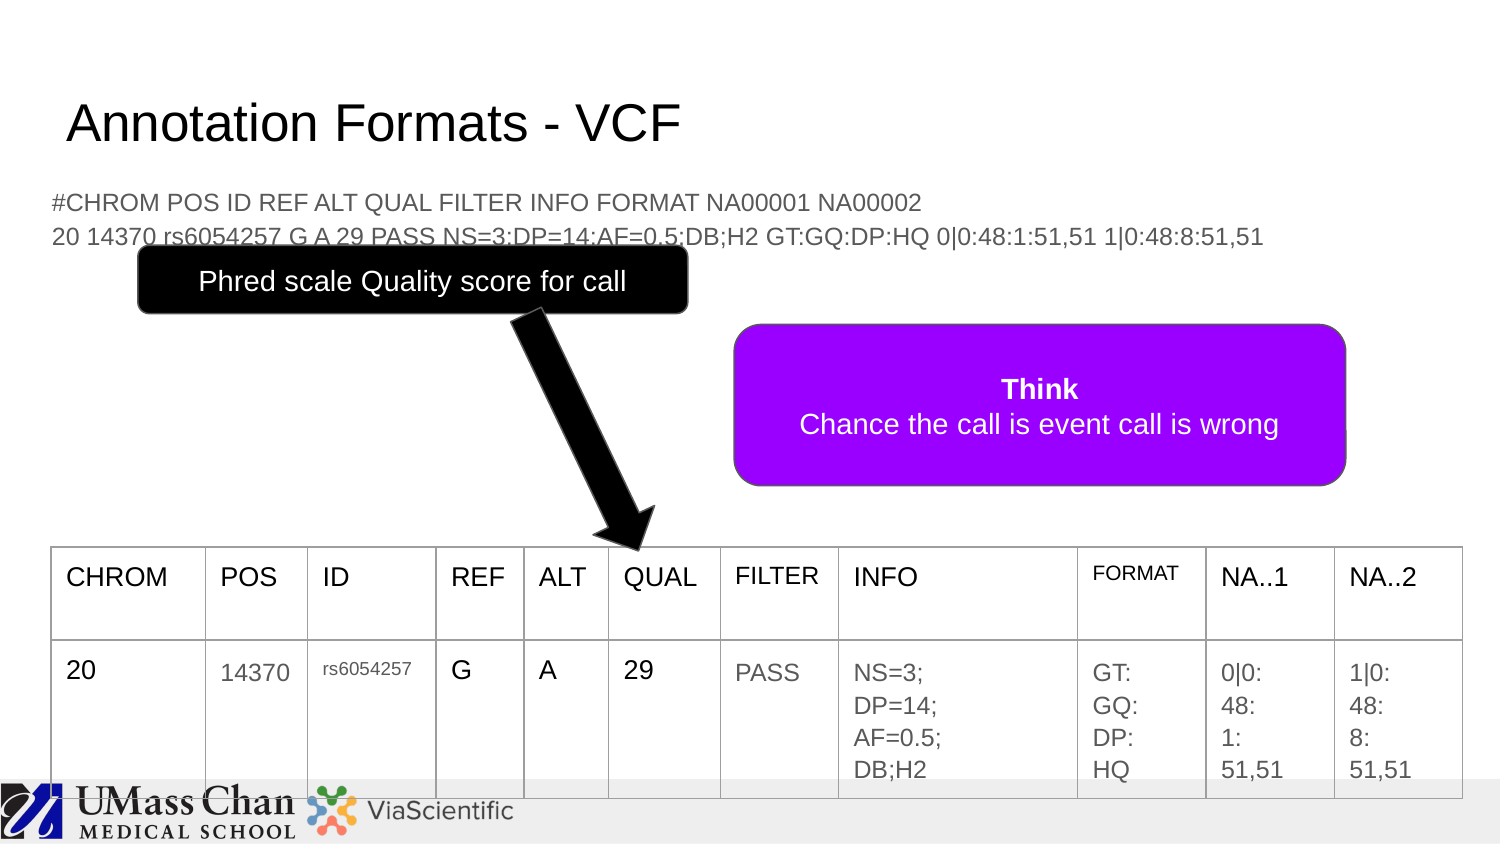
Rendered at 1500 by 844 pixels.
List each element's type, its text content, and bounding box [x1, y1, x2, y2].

picture [0, 783, 296, 839]
table_cell G [437, 641, 523, 798]
table_header QUAL [609, 548, 720, 639]
picture [306, 799, 515, 840]
table_cell A [525, 641, 608, 798]
table_header POS [206, 548, 307, 639]
text_box Phred scale Quality score for call [137, 245, 688, 314]
table_cell 14370 [206, 641, 307, 798]
table_cell PASS [721, 641, 838, 798]
list #CHROM POS ID REF ALT QUAL FILTER INFO FORMAT NA00001 NA00002 20 14370 rs6054257 G A 29 PASS NS=3;DP=14;AF=0.5;DB;H2 GT:GQ:DP:HQ 0|0:48:1:51,51 1|0:48:8:51,51 [36, 166, 1449, 284]
table_cell rs6054257 [308, 641, 435, 798]
table_header REF [437, 548, 523, 639]
table_header FORMAT [1078, 548, 1205, 639]
table_header ALT [525, 548, 608, 639]
table_header CHROM [52, 548, 205, 639]
table_cell 1|0: 48: 8: 51,51 [1335, 641, 1462, 798]
table_cell NS=3; DP=14; AF=0.5; DB;H2 [839, 641, 1077, 798]
text_box Think Chance the call is event call is wrong [734, 324, 1346, 486]
table_header FILTER [721, 548, 838, 639]
table_cell GT: GQ: DP: HQ [1078, 641, 1205, 798]
table_cell 29 [609, 641, 720, 798]
table_header NA..2 [1335, 548, 1462, 639]
table_cell 0|0: 48: 1: 51,51 [1207, 641, 1334, 798]
table_header INFO [839, 548, 1077, 639]
title Annotation Formats - VCF [51, 72, 1449, 166]
table_header NA..1 [1207, 548, 1334, 639]
text_box [510, 307, 655, 551]
table_header ID [308, 548, 435, 639]
table_cell 20 [52, 641, 205, 798]
